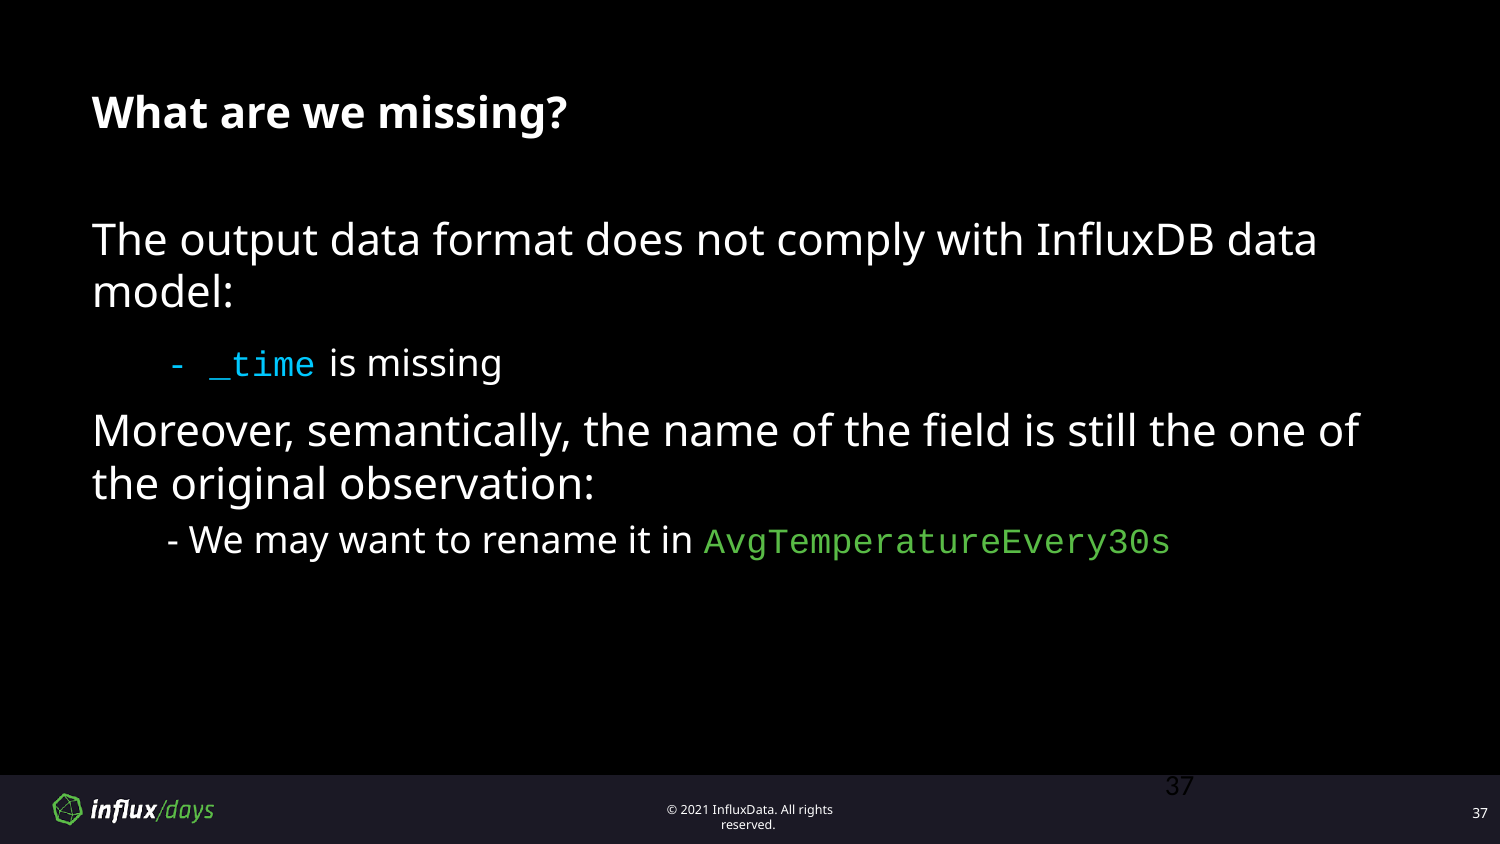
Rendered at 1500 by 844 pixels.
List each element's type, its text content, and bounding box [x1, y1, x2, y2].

title What are we missing? [76, 33, 1424, 196]
list The output data format does not comply with InfluxDB data model: - _time is missing Moreover, semantically, the name of the field is still the one of the original observation: - We may want to rename it in AvgTemperatureEvery30s [76, 204, 1424, 761]
picture [0, 775, 1500, 844]
slide_number ‹#› [1149, 759, 1500, 805]
